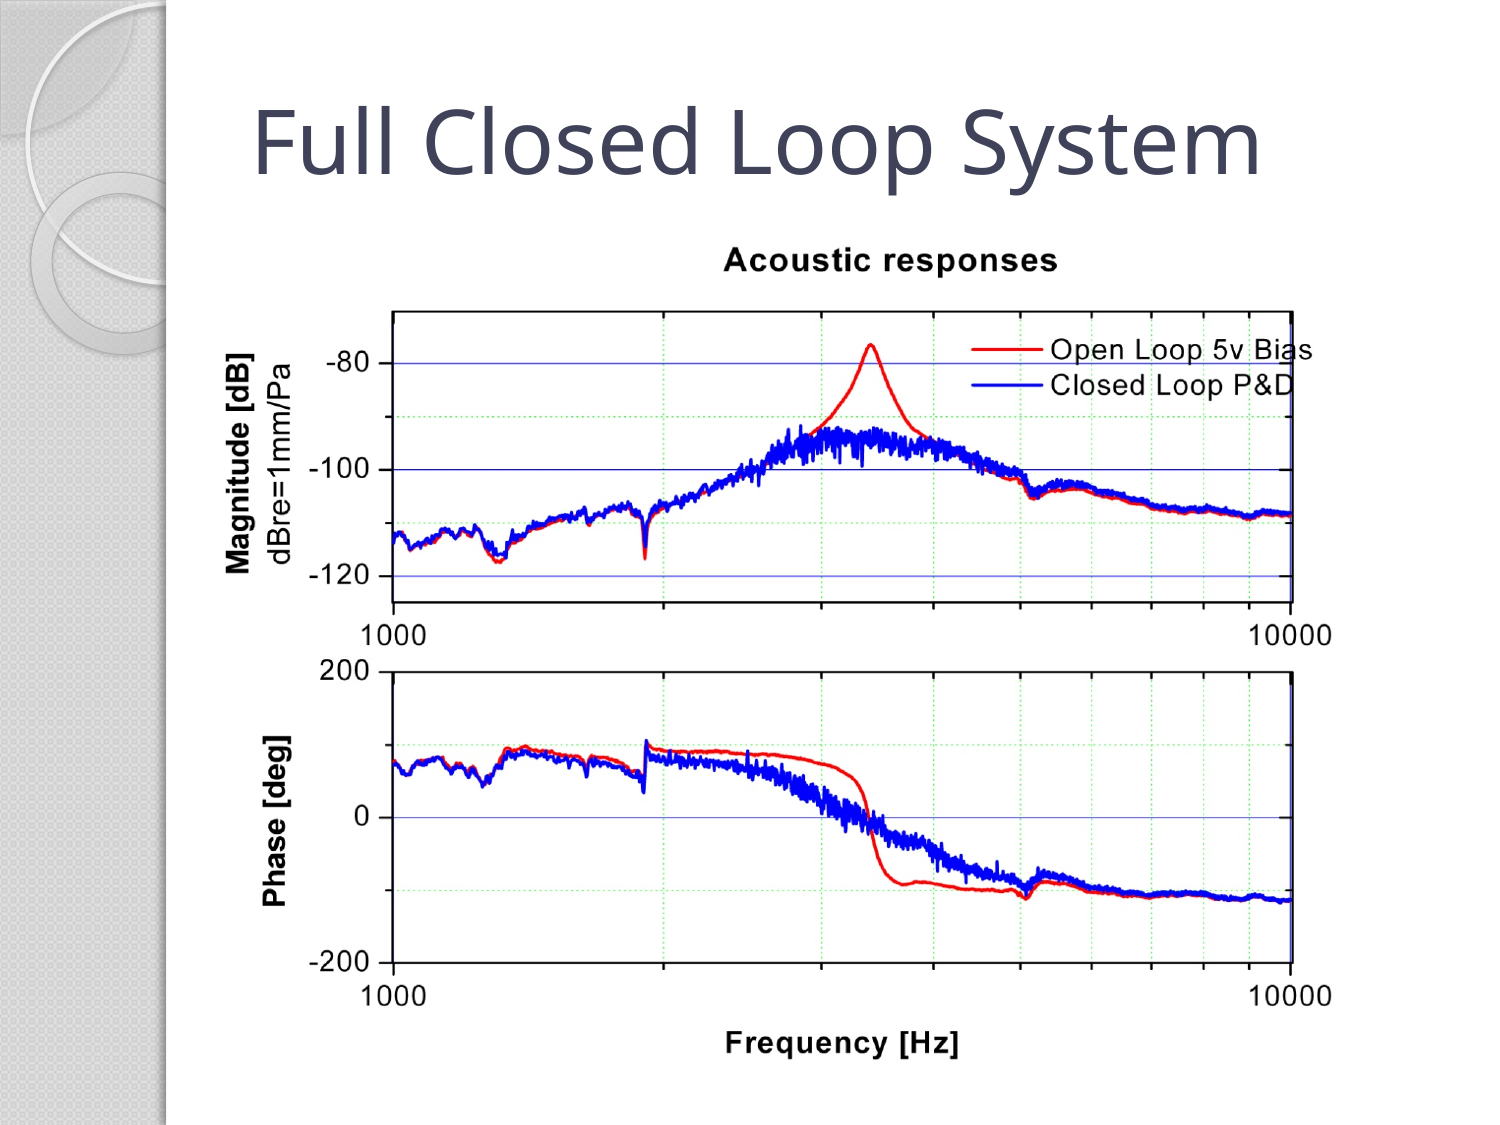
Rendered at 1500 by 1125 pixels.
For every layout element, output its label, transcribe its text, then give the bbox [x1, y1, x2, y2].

title Full Closed Loop System [235, 45, 1466, 233]
picture [212, 224, 1413, 1093]
